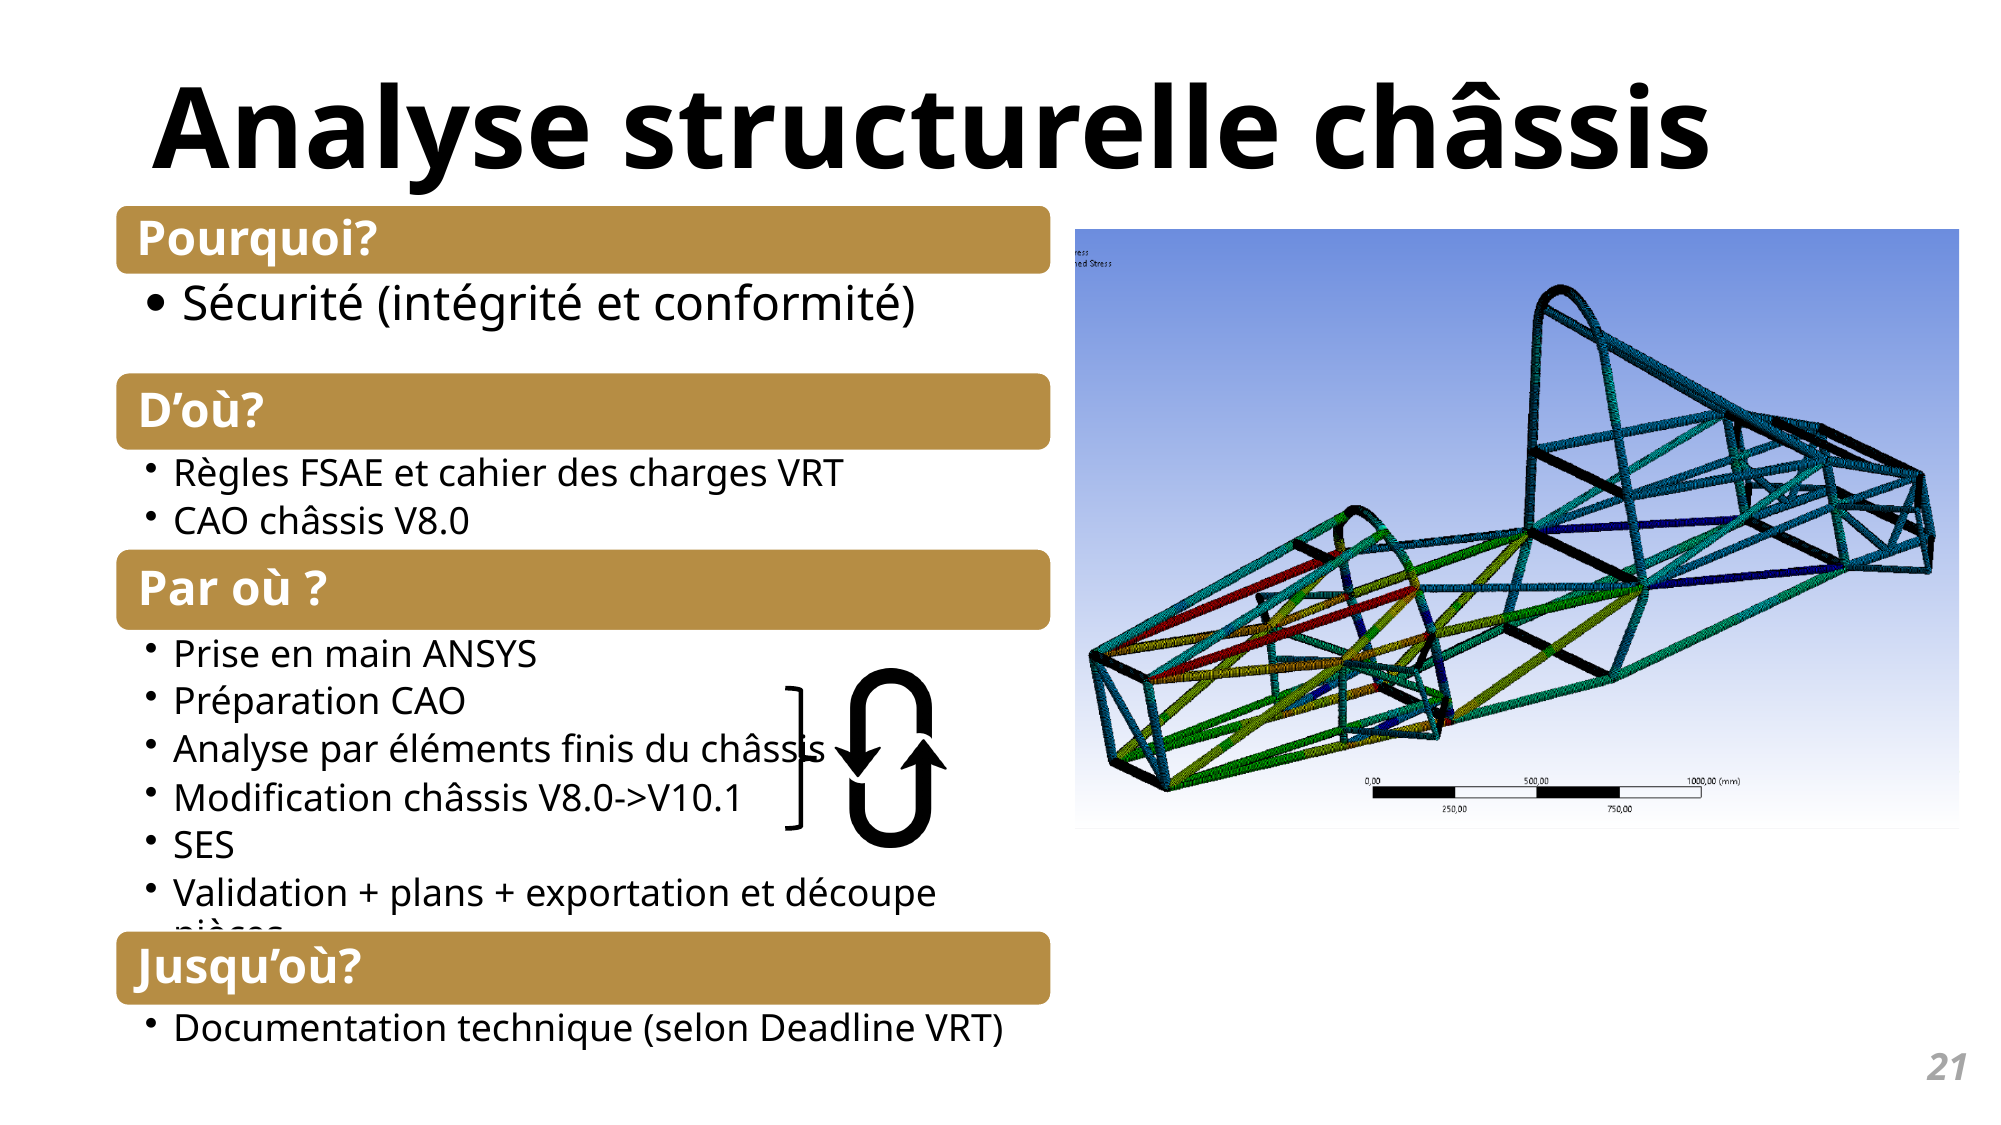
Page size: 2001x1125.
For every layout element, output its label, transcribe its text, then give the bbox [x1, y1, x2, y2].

picture [800, 668, 981, 848]
text_box Analyse structurelle châssis [137, 47, 1863, 201]
text_box 21 [1912, 1035, 2000, 1096]
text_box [115, 200, 1052, 1108]
picture [1075, 229, 1960, 829]
